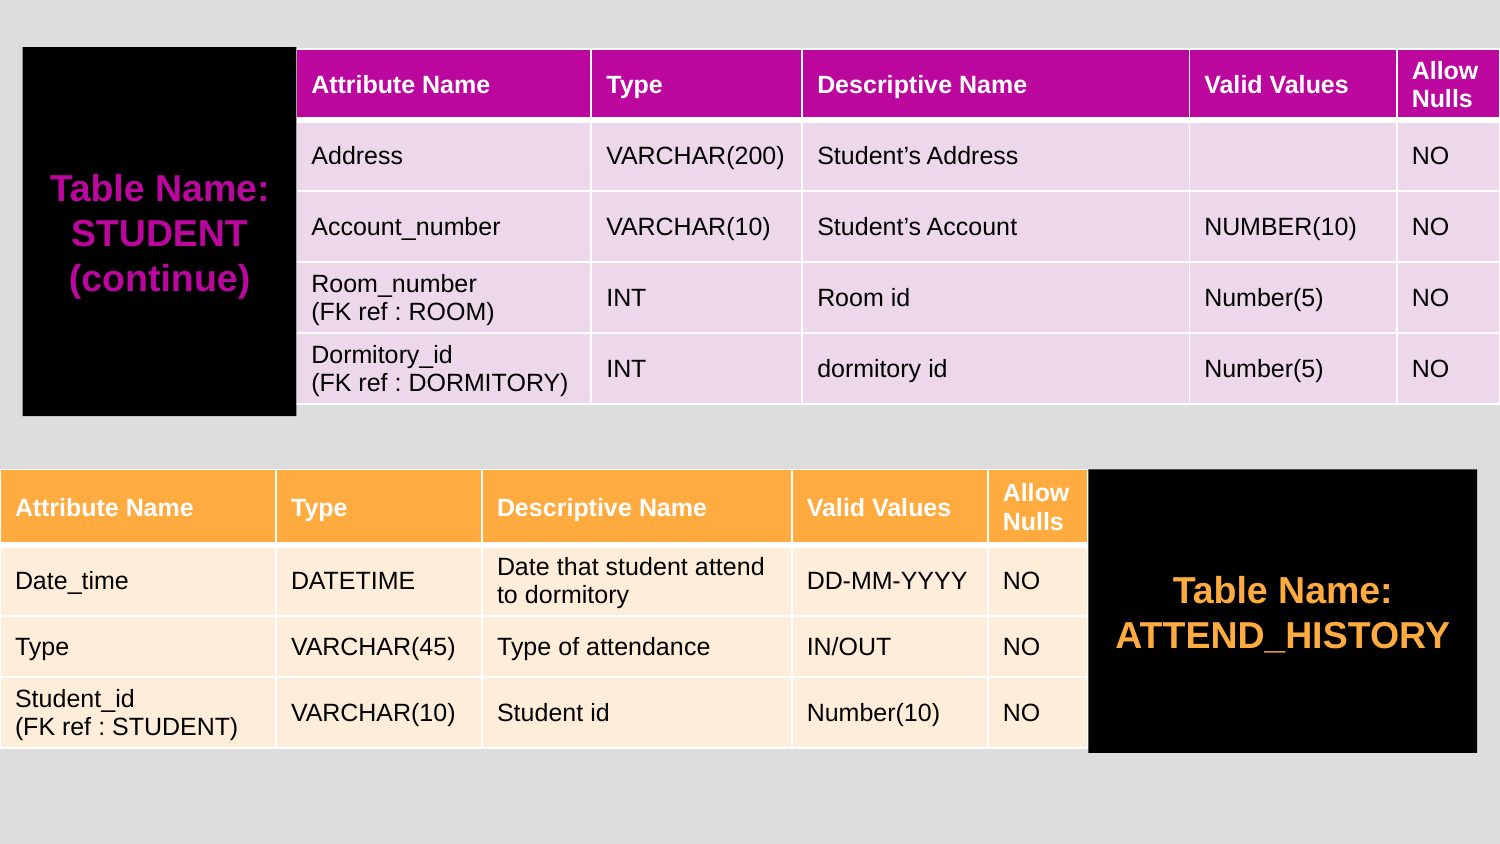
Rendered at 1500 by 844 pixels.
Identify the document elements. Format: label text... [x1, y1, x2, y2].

table_cell Account_number [297, 192, 590, 261]
text_box Table Name: ATTEND_HISTORY [1088, 469, 1478, 753]
table_cell NO [1398, 192, 1499, 261]
table_cell Date_time [1, 548, 275, 615]
table_header Valid Values [793, 470, 987, 542]
table_cell NO [1398, 263, 1499, 332]
table_cell DATETIME [277, 548, 481, 615]
table_cell NO [989, 548, 1087, 615]
table_cell Room_number (FK ref : ROOM) [297, 263, 590, 332]
table_cell Type [1, 617, 275, 676]
table_header Attribute Name [1, 470, 275, 542]
table_cell Number(5) [1190, 334, 1396, 403]
table_cell Address [297, 123, 590, 190]
table_cell NO [1398, 334, 1499, 403]
table_cell Number(10) [793, 678, 987, 747]
table_cell Type of attendance [483, 617, 791, 676]
table_cell NO [1398, 123, 1499, 190]
table_cell INT [592, 334, 801, 403]
table_cell NO [989, 678, 1087, 747]
table_cell Student’s Address [803, 123, 1189, 190]
table_cell Student’s Account [803, 192, 1189, 261]
table_cell Date that student attend to dormitory [483, 548, 791, 615]
table_cell NUMBER(10) [1190, 192, 1396, 261]
table_cell VARCHAR(10) [592, 192, 801, 261]
table_header Attribute Name [297, 50, 590, 117]
table_cell INT [592, 263, 801, 332]
table_cell IN/OUT [793, 617, 987, 676]
table_cell Number(5) [1190, 263, 1396, 332]
table_cell VARCHAR(200) [592, 123, 801, 190]
table_cell DD-MM-YYYY [793, 548, 987, 615]
table_header Allow Nulls [989, 470, 1087, 542]
table_header Type [277, 470, 481, 542]
table_cell VARCHAR(10) [277, 678, 481, 747]
table_cell Dormitory_id (FK ref : DORMITORY) [297, 334, 590, 403]
table_cell [1190, 123, 1396, 190]
text_box Table Name: STUDENT (continue) [22, 47, 297, 417]
table_cell Student_id (FK ref : STUDENT) [1, 678, 275, 747]
table_cell Student id [483, 678, 791, 747]
table_header Descriptive Name [803, 50, 1189, 117]
table_header Allow Nulls [1398, 50, 1499, 117]
table_header Descriptive Name [483, 470, 791, 542]
table_cell dormitory id [803, 334, 1189, 403]
table_cell VARCHAR(45) [277, 617, 481, 676]
table_header Valid Values [1190, 50, 1396, 117]
table_header Type [592, 50, 801, 117]
table_cell Room id [803, 263, 1189, 332]
table_cell NO [989, 617, 1087, 676]
